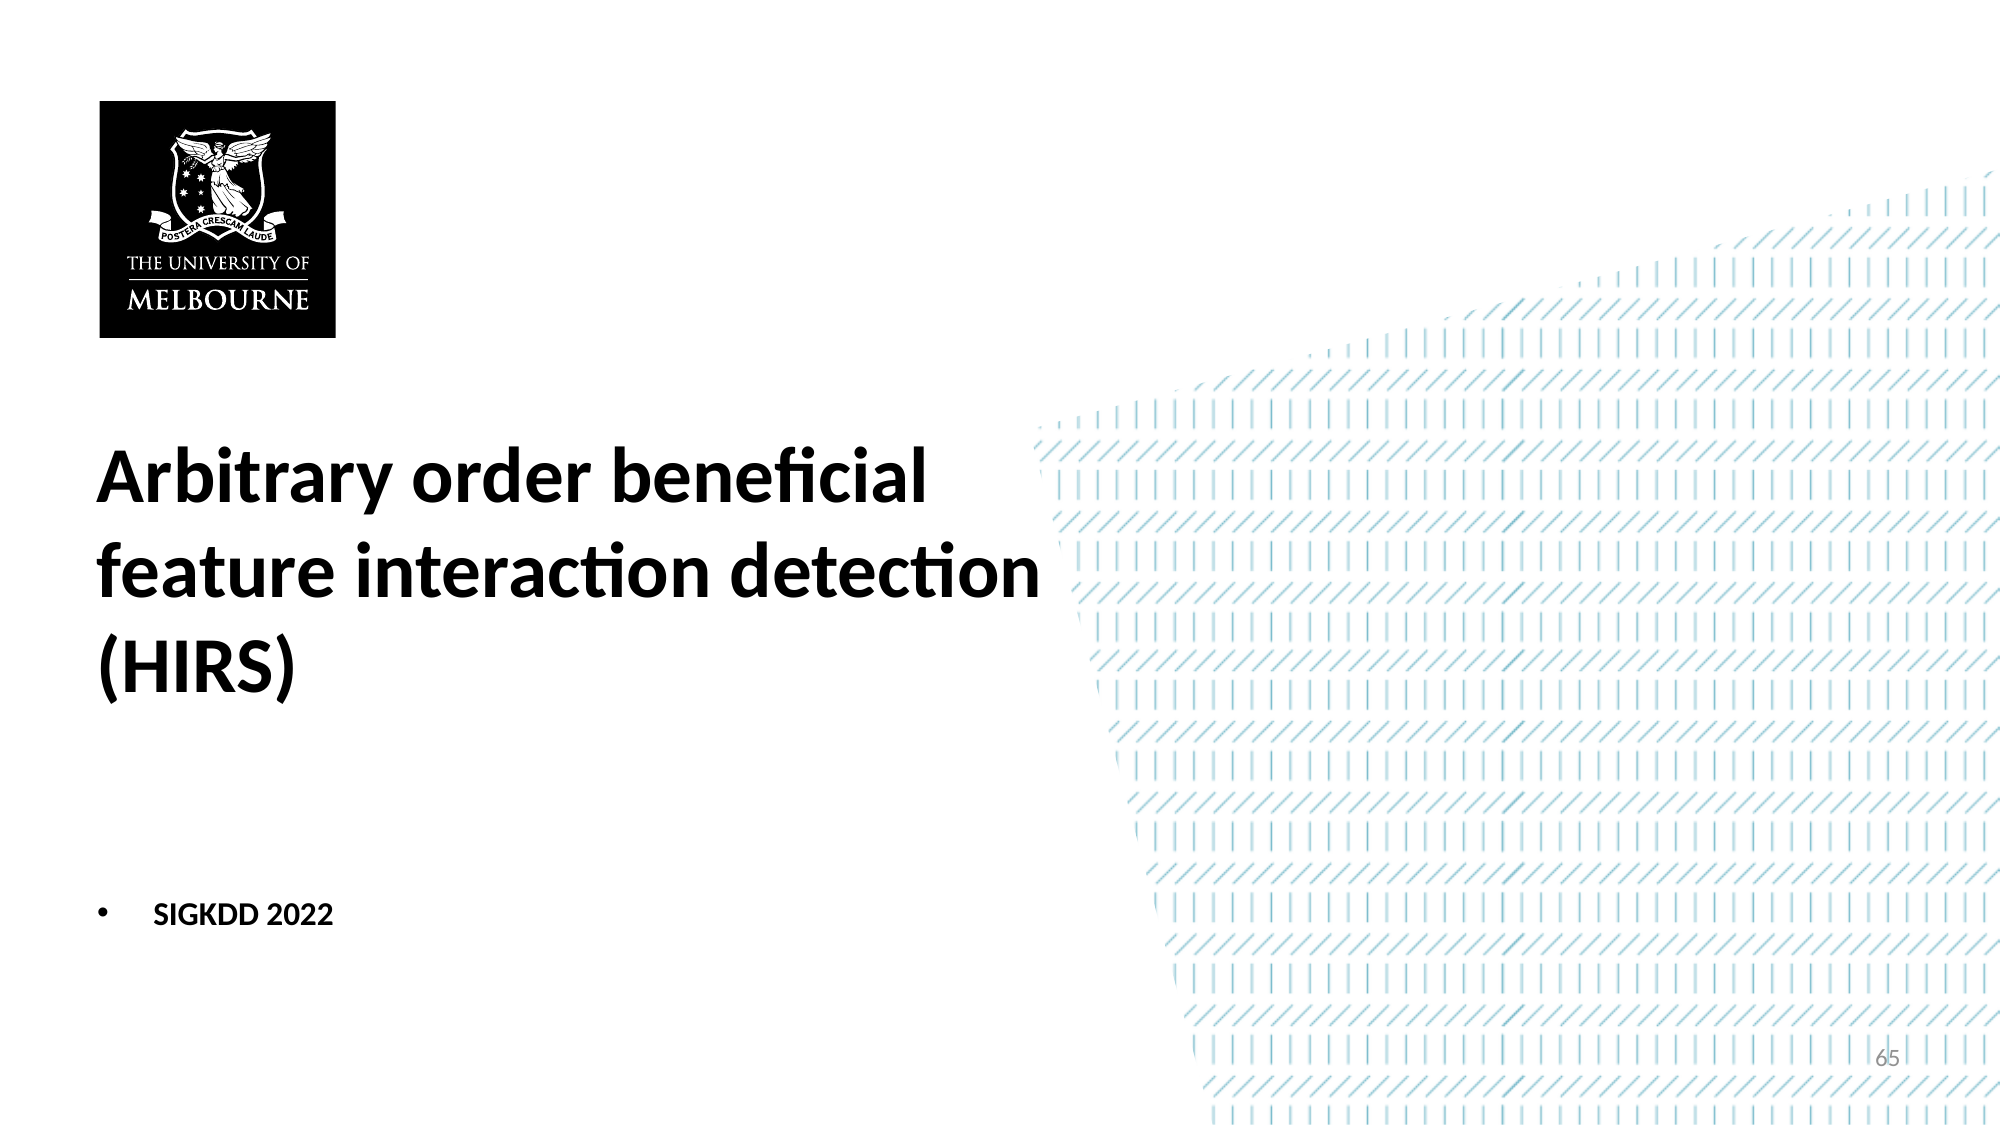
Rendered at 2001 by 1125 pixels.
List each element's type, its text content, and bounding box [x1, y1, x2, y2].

subtitle Arbitrary order beneficial feature interaction detection (HIRS) [82, 408, 1122, 781]
slide_number 65 [1791, 1026, 1916, 1087]
list SIGKDD 2022 [82, 885, 865, 1001]
